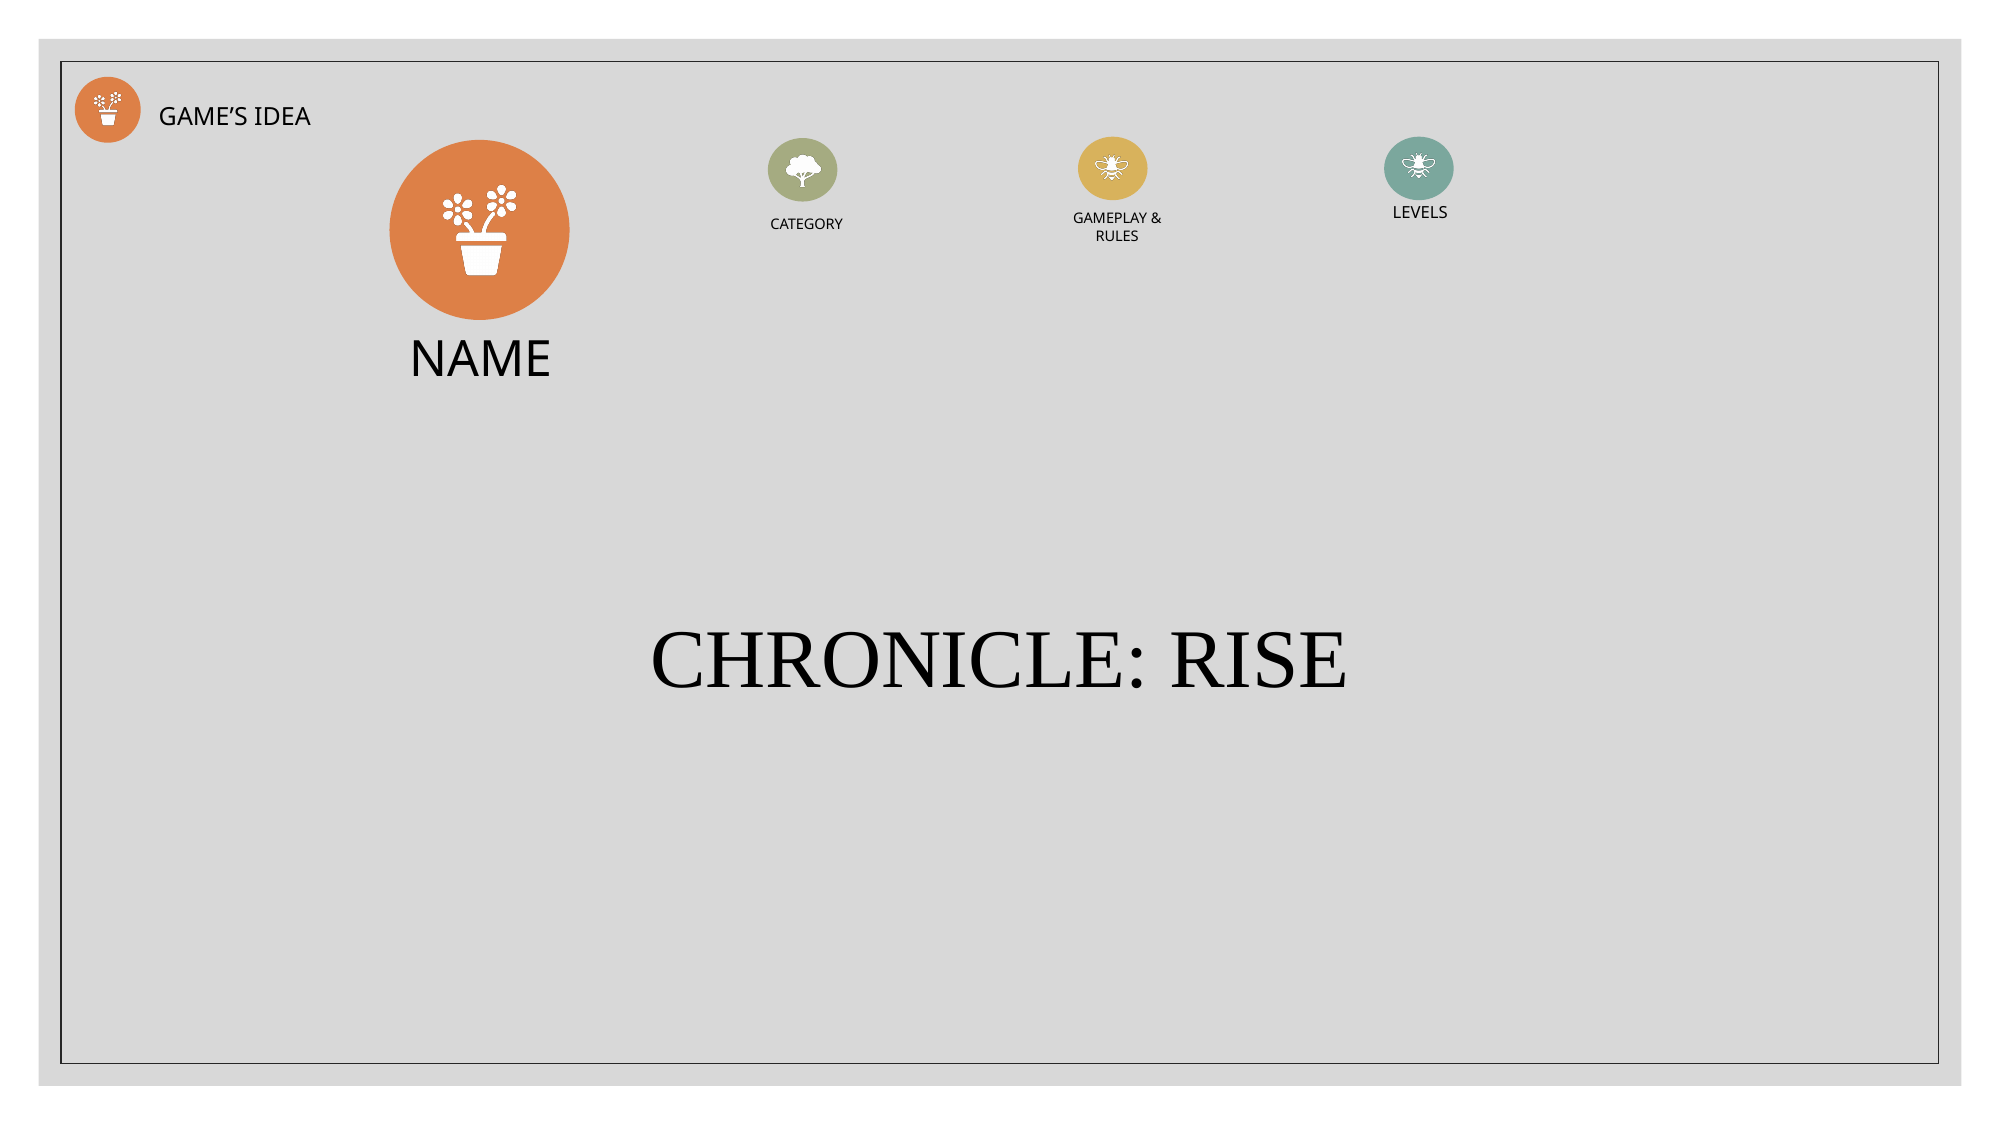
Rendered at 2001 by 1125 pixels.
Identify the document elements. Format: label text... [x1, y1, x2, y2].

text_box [142, 136, 1858, 498]
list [74, 71, 411, 202]
text_box CHRONICLE: RISE [635, 596, 1365, 712]
